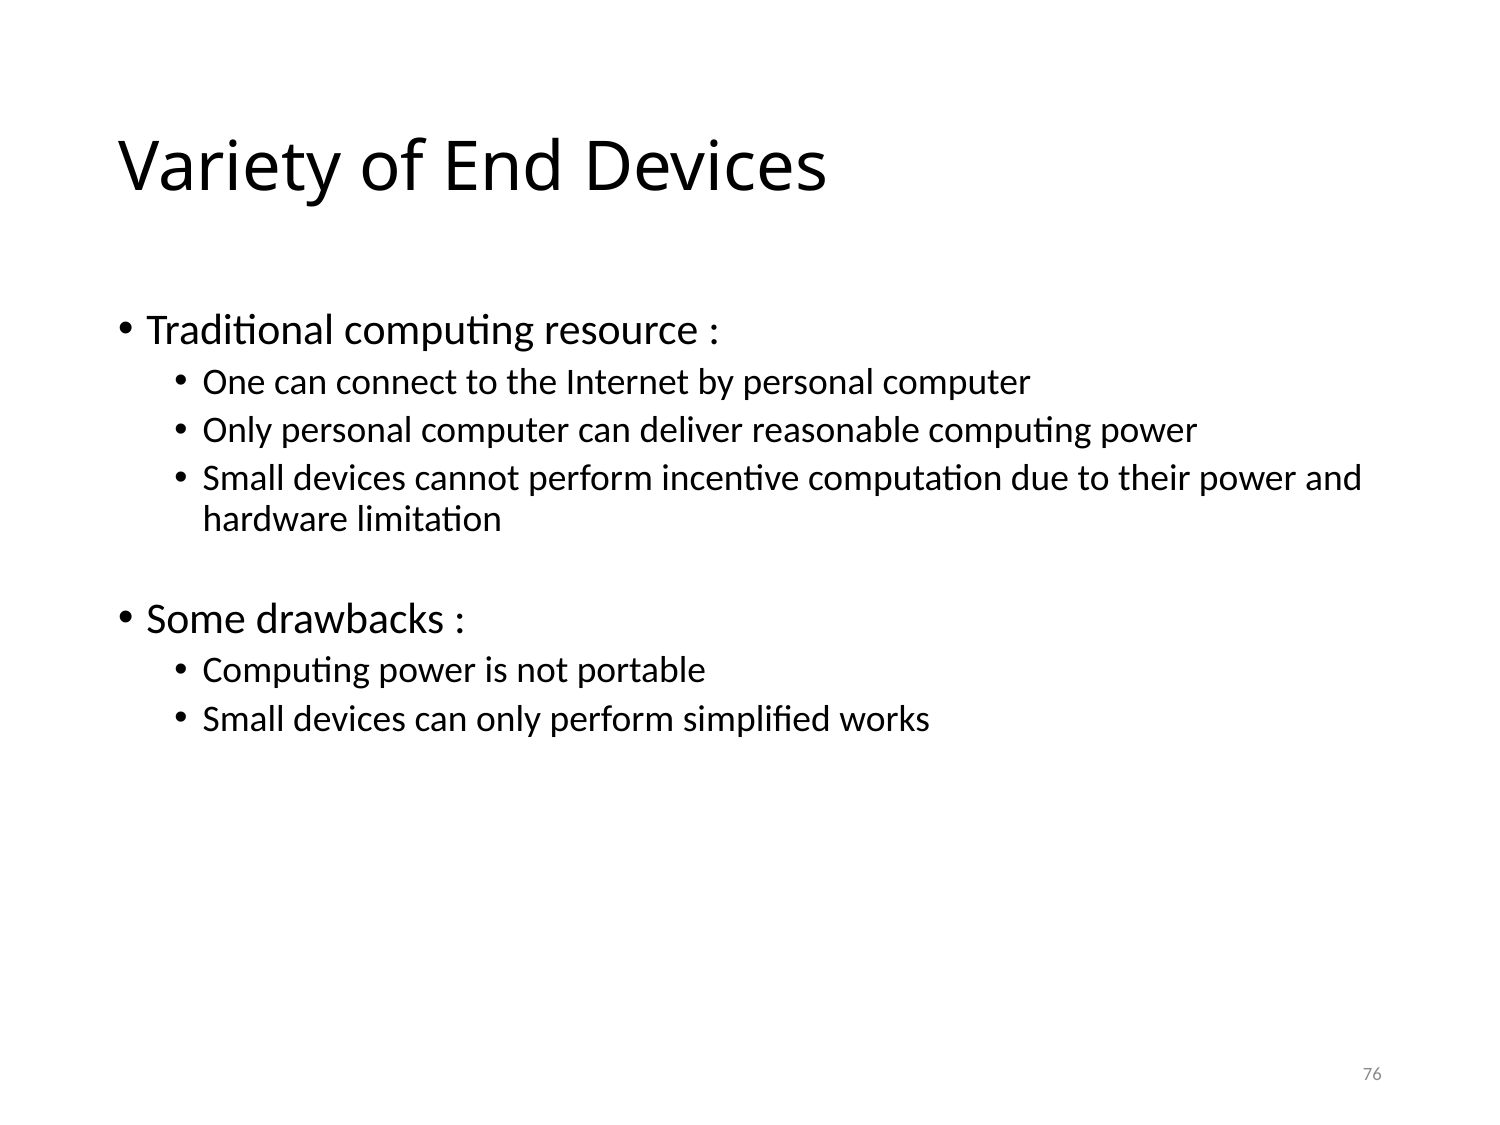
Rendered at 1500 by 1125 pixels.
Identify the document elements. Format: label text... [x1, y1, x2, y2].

list Traditional computing resource : One can connect to the Internet by personal computer Only personal computer can deliver reasonable computing power Small devices cannot perform incentive computation due to their power and hardware limitation Some drawbacks : Computing power is not portable Small devices can only perform simplified works [103, 299, 1397, 1014]
slide_number 76 [1059, 1042, 1397, 1103]
title Variety of End Devices [103, 59, 1397, 278]
